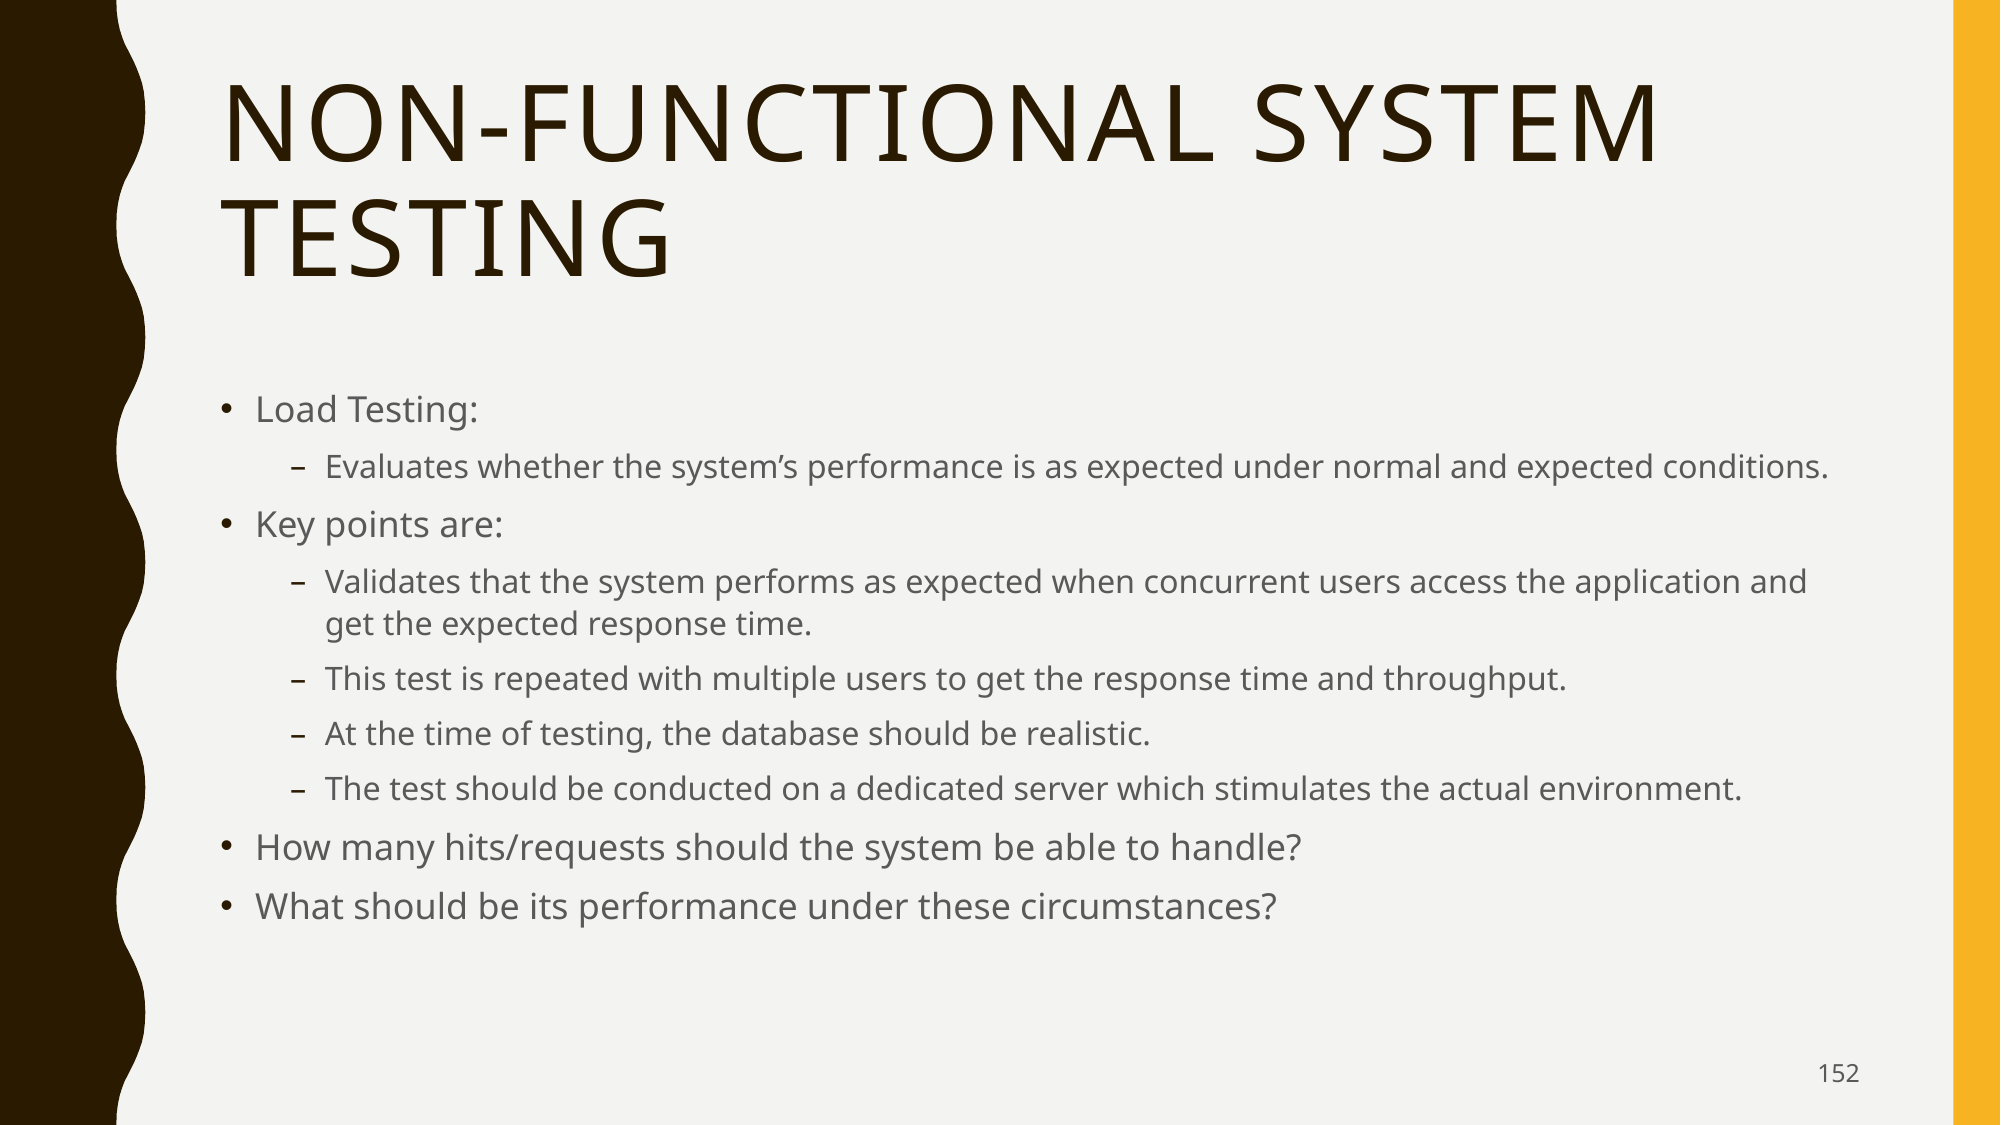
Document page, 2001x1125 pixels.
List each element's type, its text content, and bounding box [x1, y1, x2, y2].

slide_number 152 [1412, 1045, 1875, 1103]
list Load Testing: Evaluates whether the system’s performance is as expected under normal and expected conditions. Key points are: Validates that the system performs as expected when concurrent users access the application and get the expected response time. This test is repeated with multiple users to get the response time and throughput. At the time of testing, the database should be realistic. The test should be conducted on a dedicated server which stimulates the actual environment. How many hits/requests should the system be able to handle? What should be its performance under these circumstances? [205, 375, 1875, 965]
title Non-Functional System Testing [205, 62, 1875, 308]
